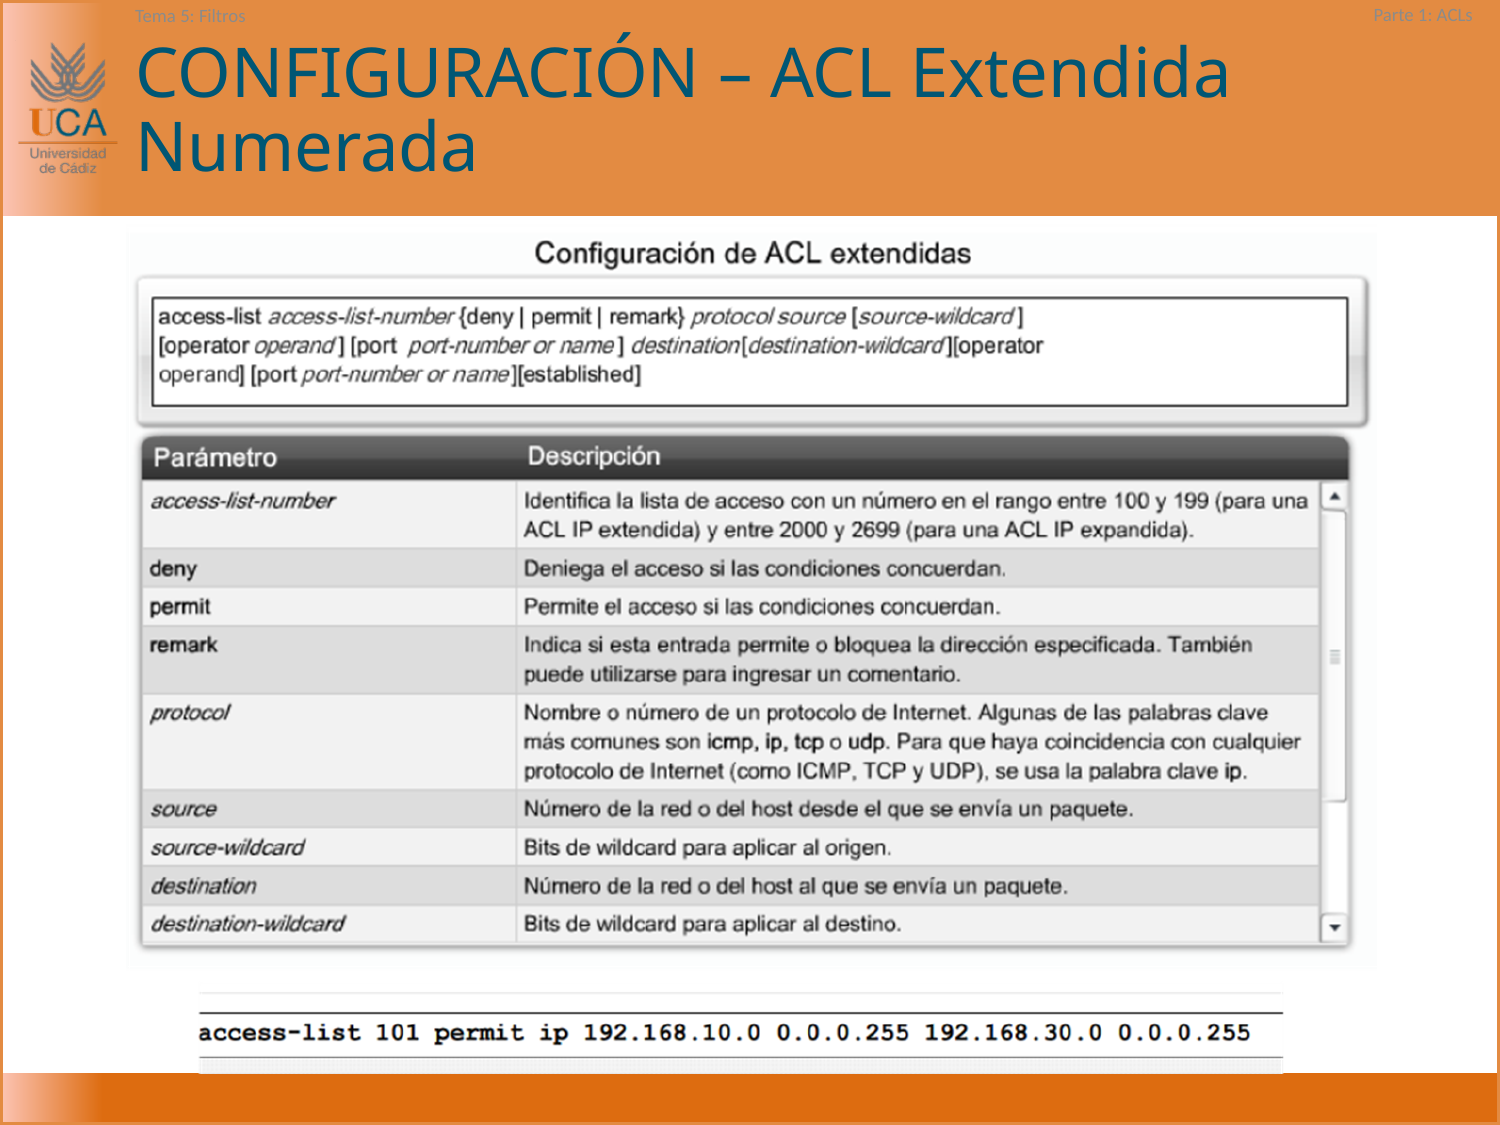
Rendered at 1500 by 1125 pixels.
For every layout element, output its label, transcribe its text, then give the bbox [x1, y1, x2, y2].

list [126, 224, 1377, 1074]
picture [15, 40, 121, 176]
title CONFIGURACIÓN – ACL Extendida Numerada [120, 48, 1488, 176]
